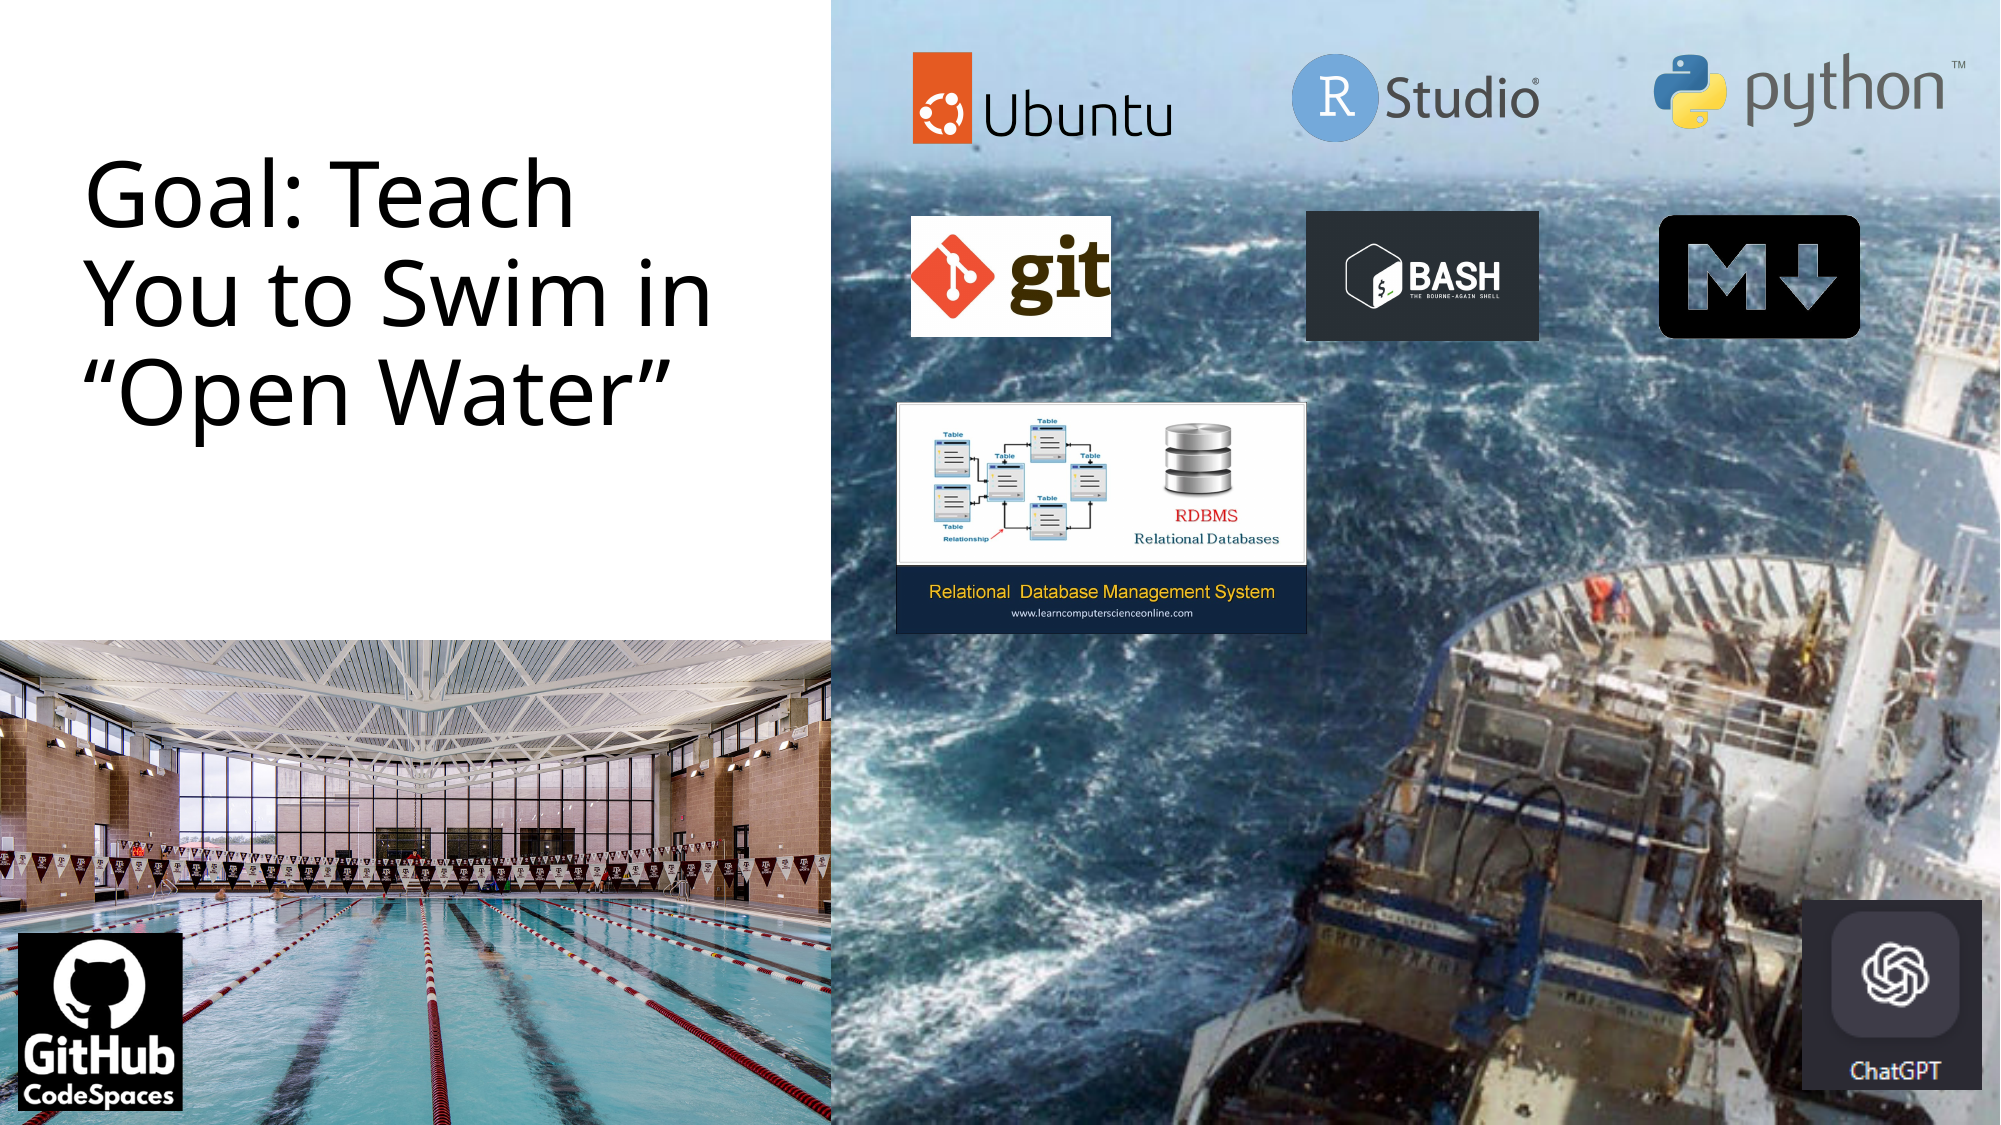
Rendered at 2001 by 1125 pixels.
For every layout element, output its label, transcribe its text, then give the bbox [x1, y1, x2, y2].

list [0, 640, 830, 1125]
picture [1802, 900, 1982, 1090]
picture [1306, 211, 1539, 341]
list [830, 0, 2000, 1125]
picture [1292, 54, 1539, 142]
picture [911, 215, 1111, 337]
picture [911, 24, 1173, 172]
title Goal: Teach You to Swim in “Open Water” [68, 59, 749, 534]
picture [896, 402, 1307, 634]
picture [1652, 9, 1967, 377]
picture [18, 933, 183, 1111]
